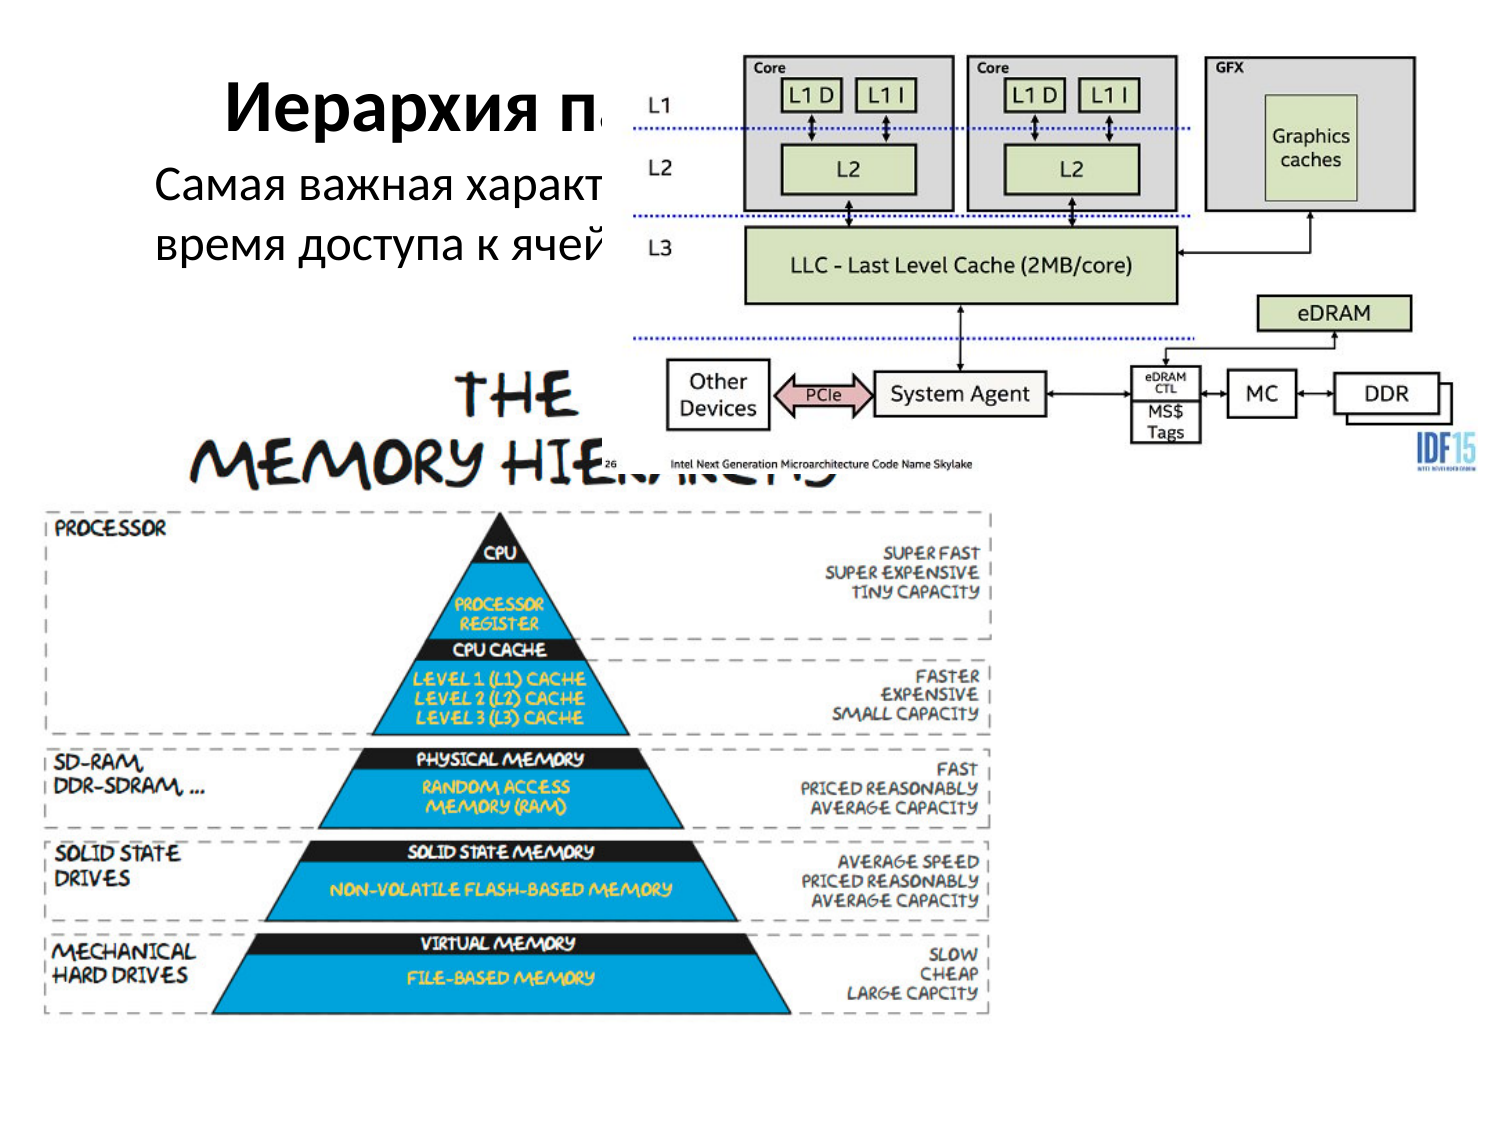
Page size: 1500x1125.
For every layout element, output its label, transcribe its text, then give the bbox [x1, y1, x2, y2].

picture [29, 42, 1478, 1036]
title Иерархия памяти в компьютере [75, 38, 1425, 142]
text_box Самая важная характеристика памяти – латентность – время доступа к ячейки памяти [64, 142, 596, 278]
